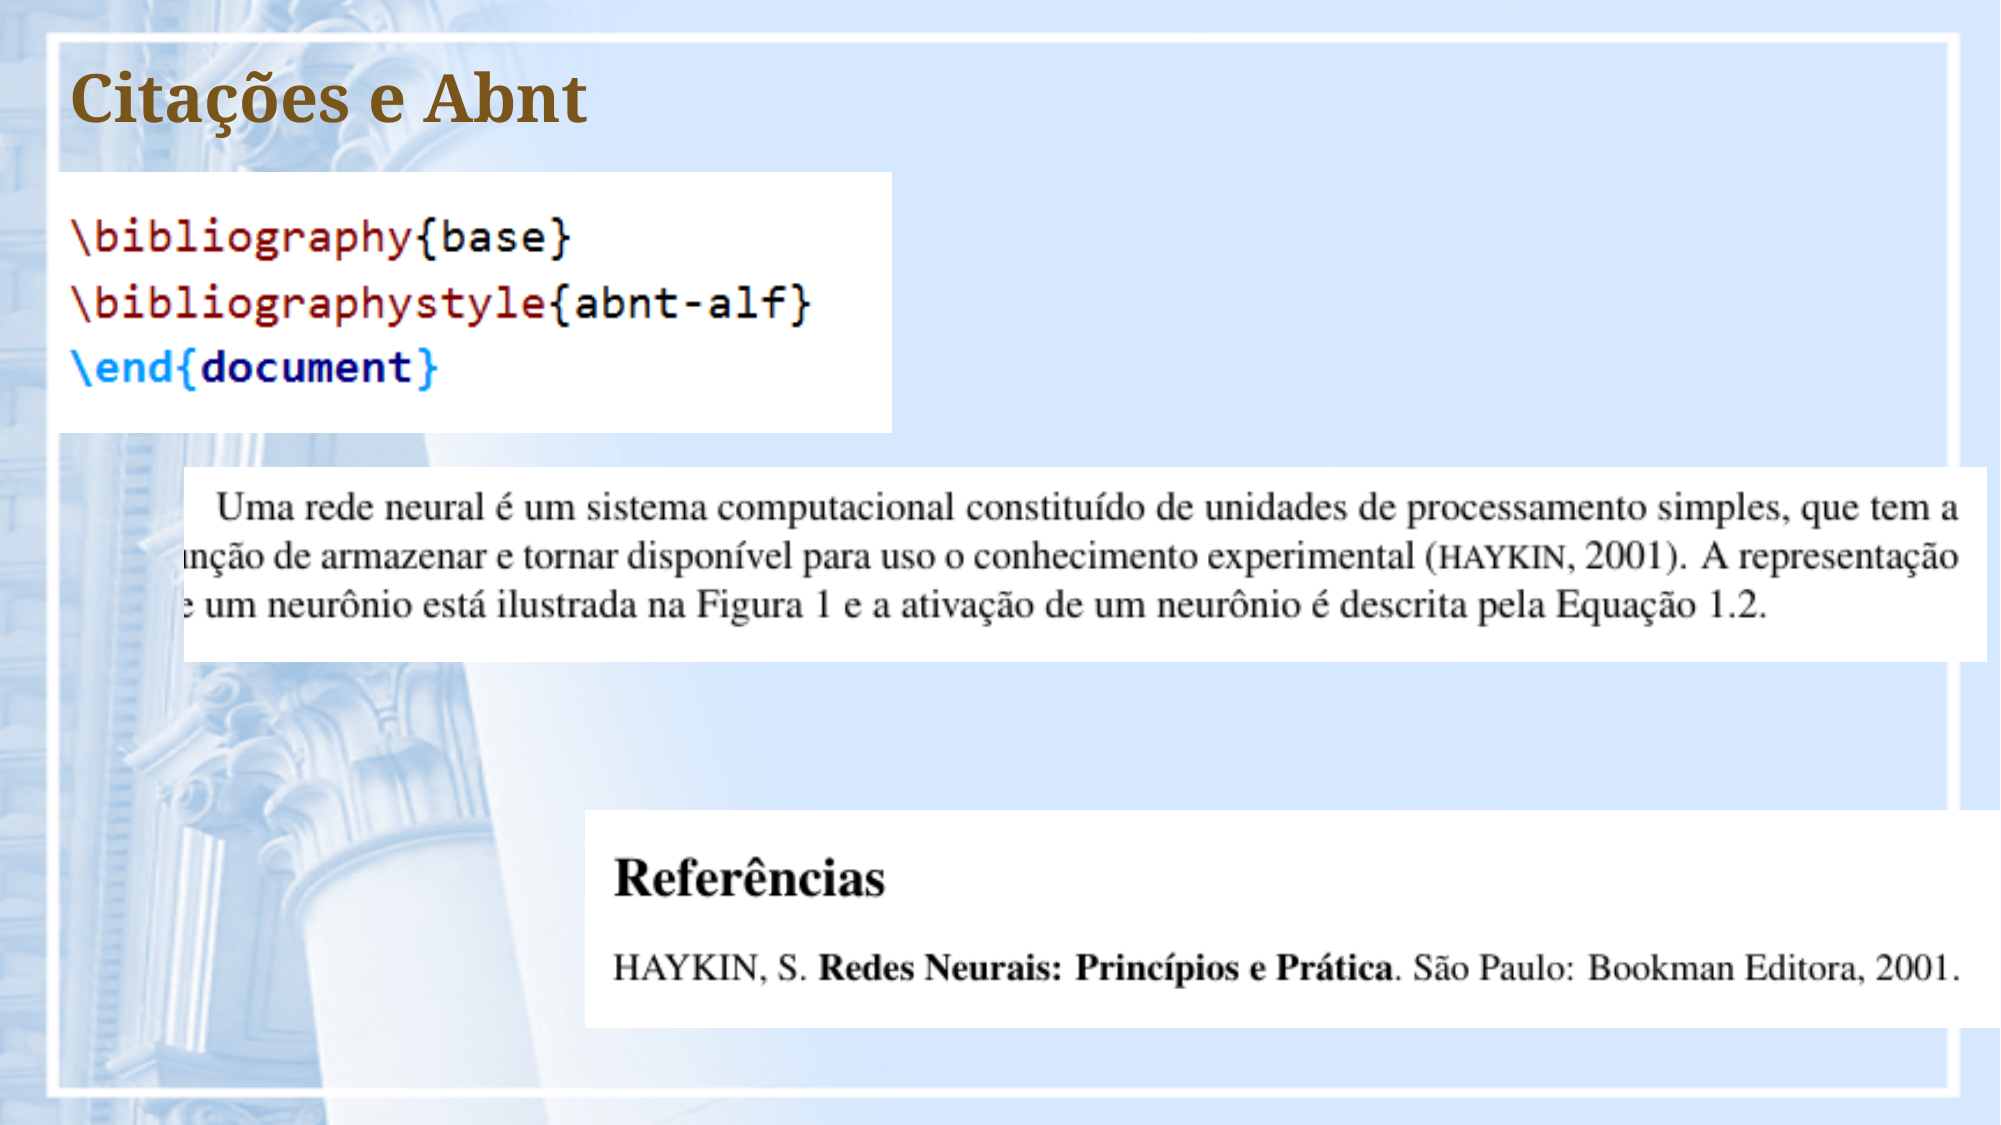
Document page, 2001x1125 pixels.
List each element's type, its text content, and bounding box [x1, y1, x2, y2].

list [585, 810, 2000, 1028]
picture [0, 0, 2001, 1125]
title Citações e Abnt [54, 42, 1944, 149]
